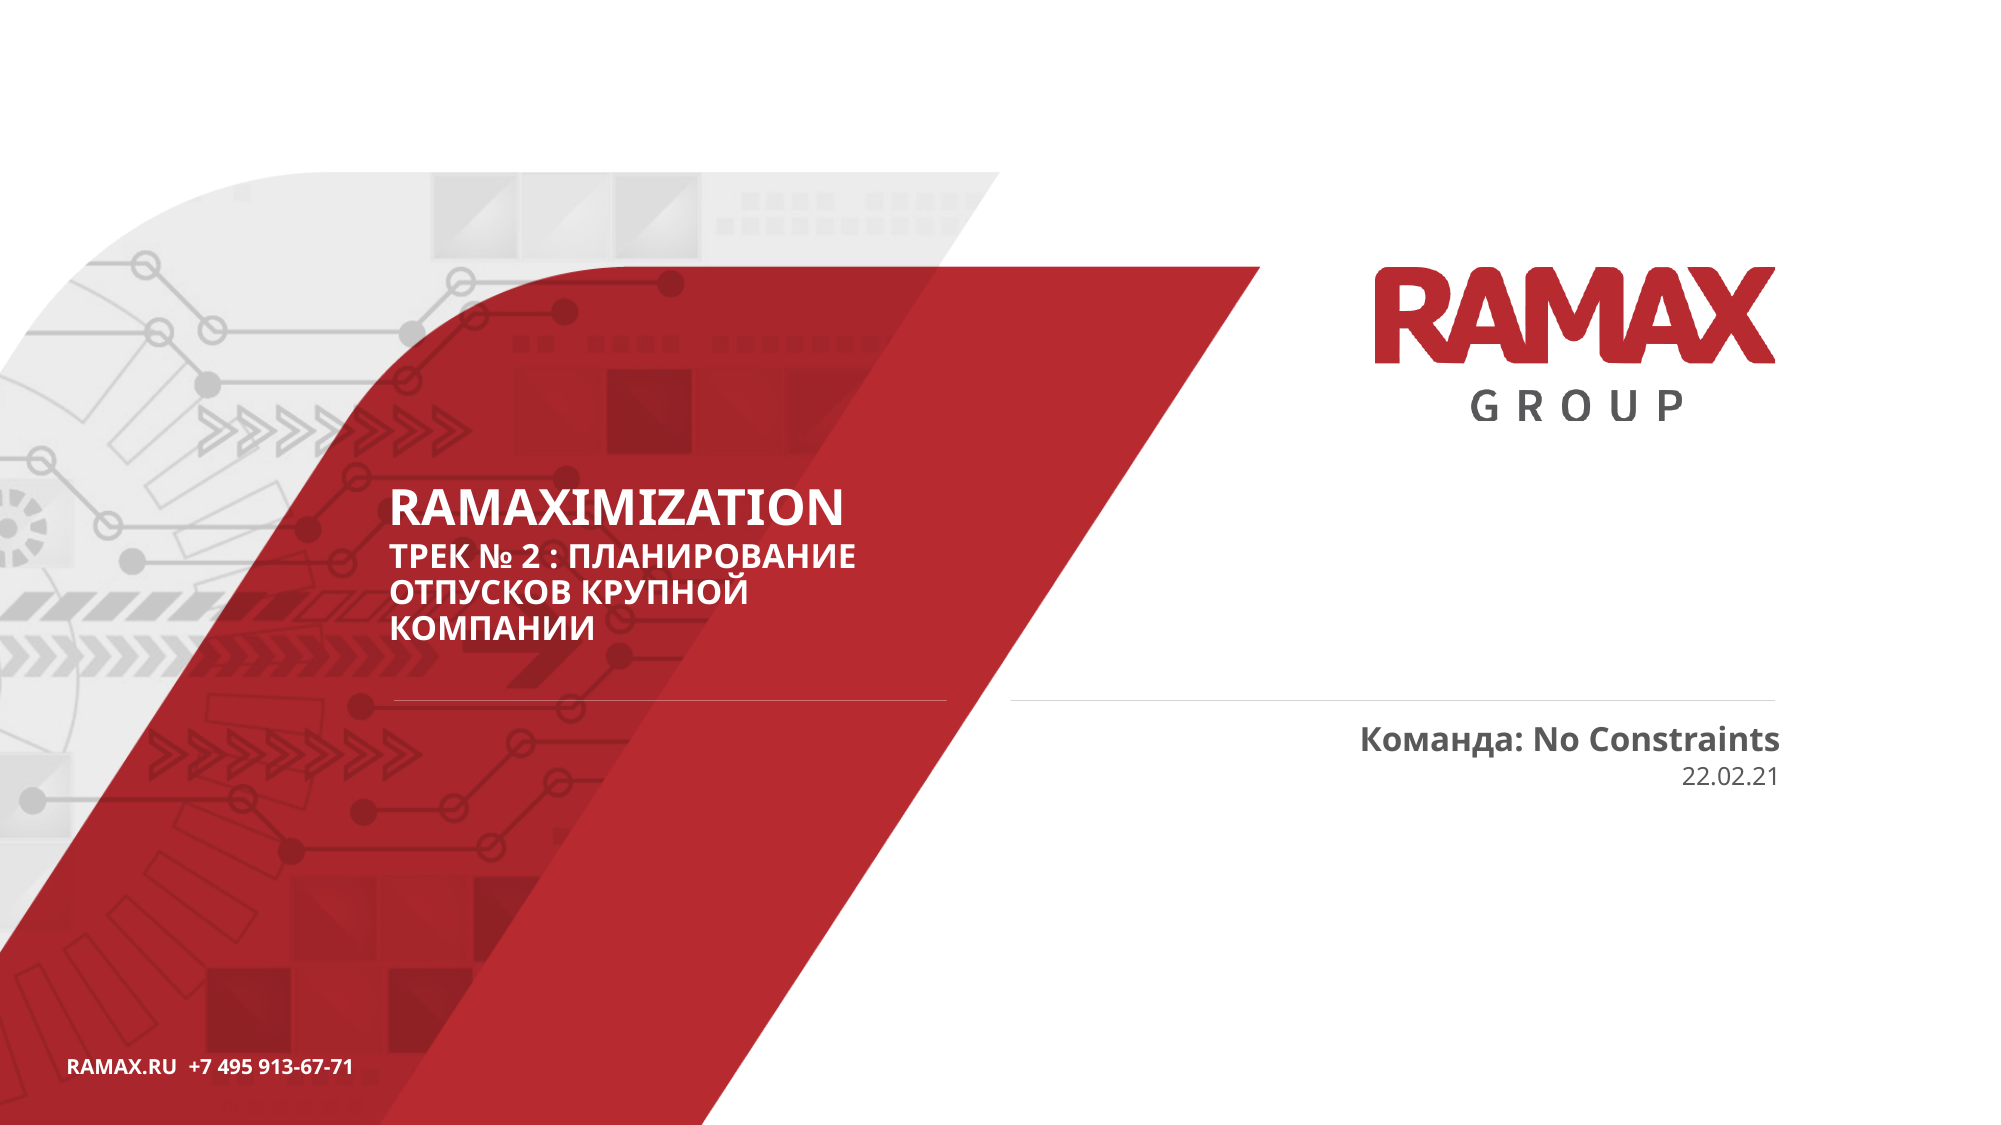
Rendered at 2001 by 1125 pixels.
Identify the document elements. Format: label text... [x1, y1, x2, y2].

list Команда: No Constraints [1243, 715, 1796, 757]
list RAMAXIMIZATION [374, 475, 927, 523]
list Трек № 2 : Планирование отпусков крупной компании [374, 532, 927, 581]
picture [0, 0, 2000, 1125]
list 22.02.21 [1243, 757, 1796, 805]
